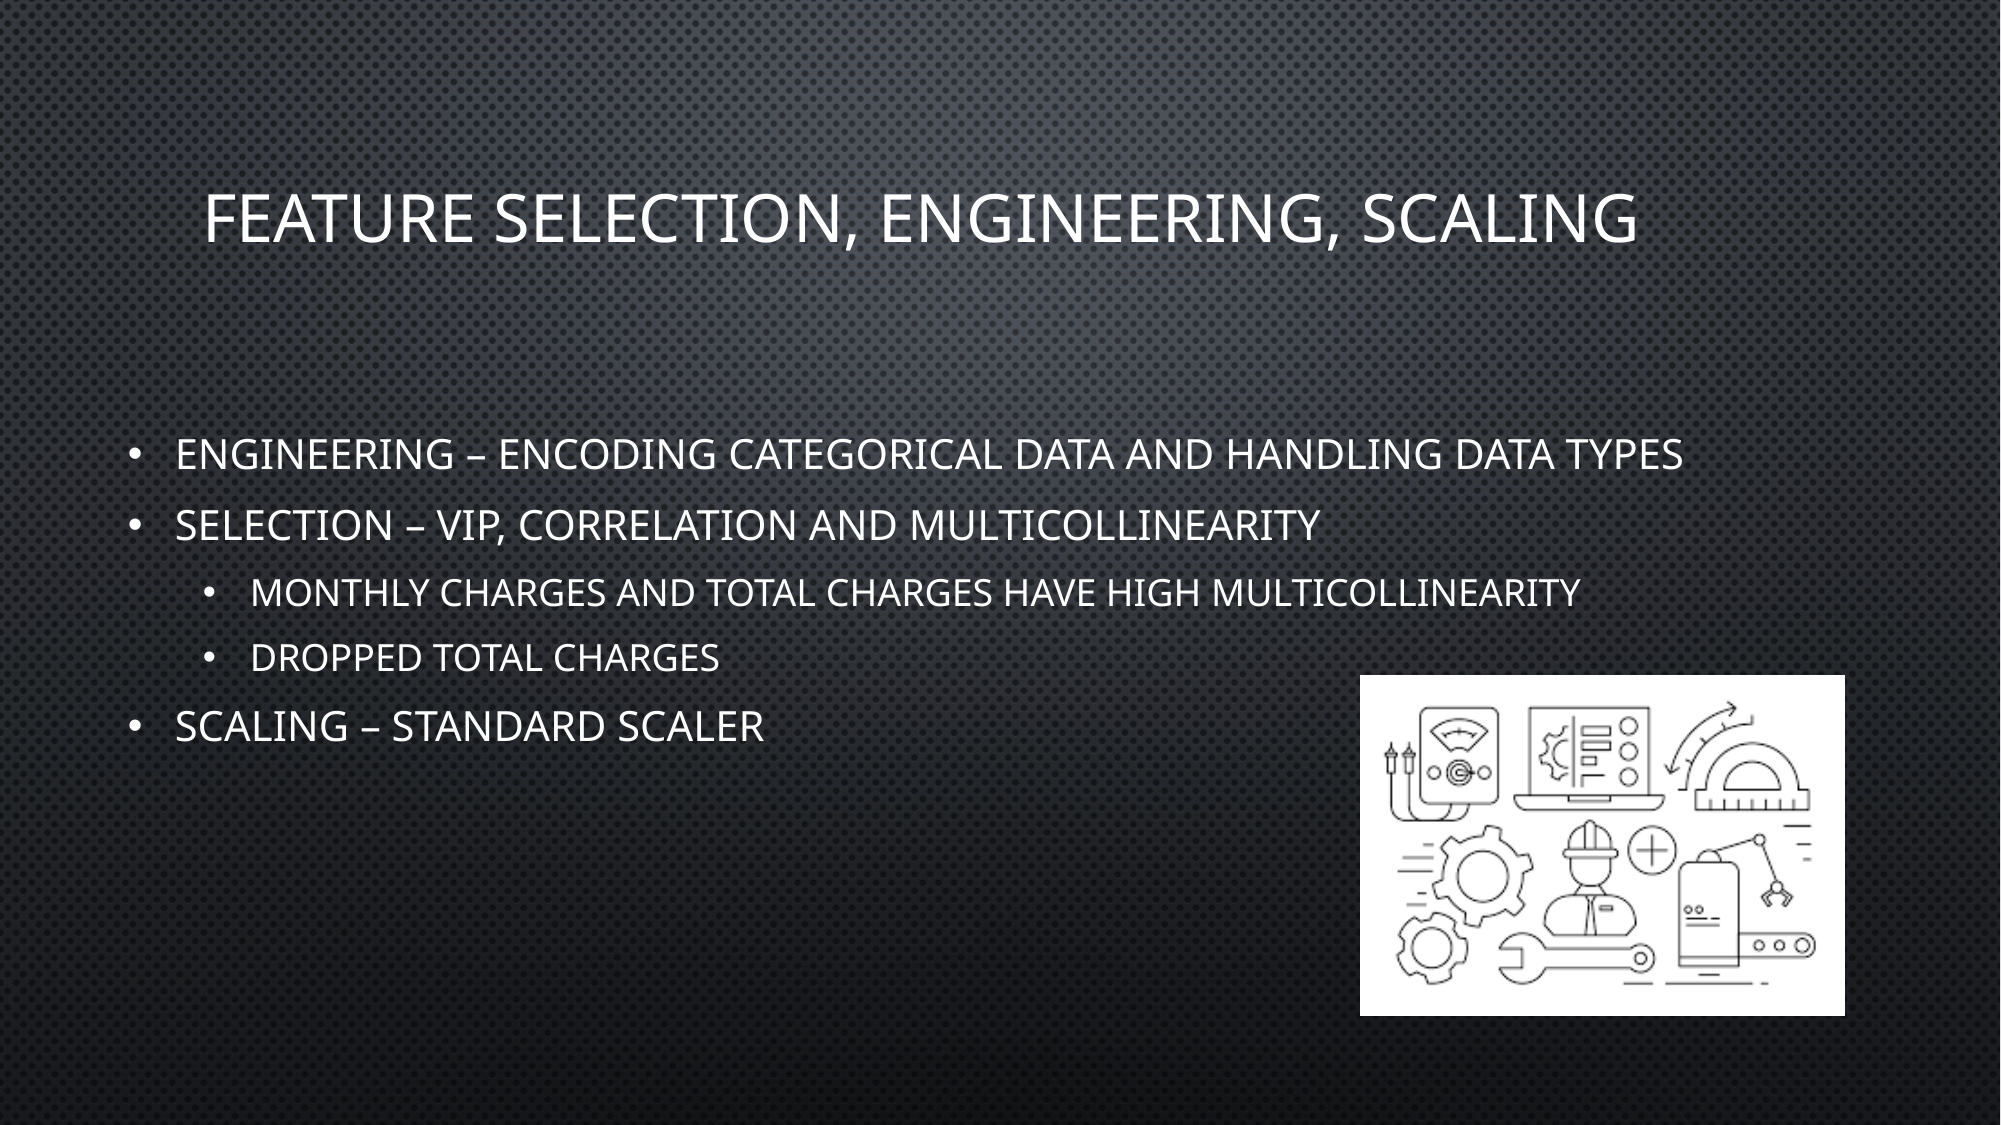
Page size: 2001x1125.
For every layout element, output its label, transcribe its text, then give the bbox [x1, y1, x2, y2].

list Engineering – encoding categorical data and handling data types Selection – VIP, correlation and multicollinearity monthly charges and total charges have high multicollinearity Dropped total charges Scaling – standard scaler [112, 332, 1738, 846]
title Feature selection, engineering, scaling [187, 99, 1813, 413]
picture [1359, 674, 1846, 1016]
